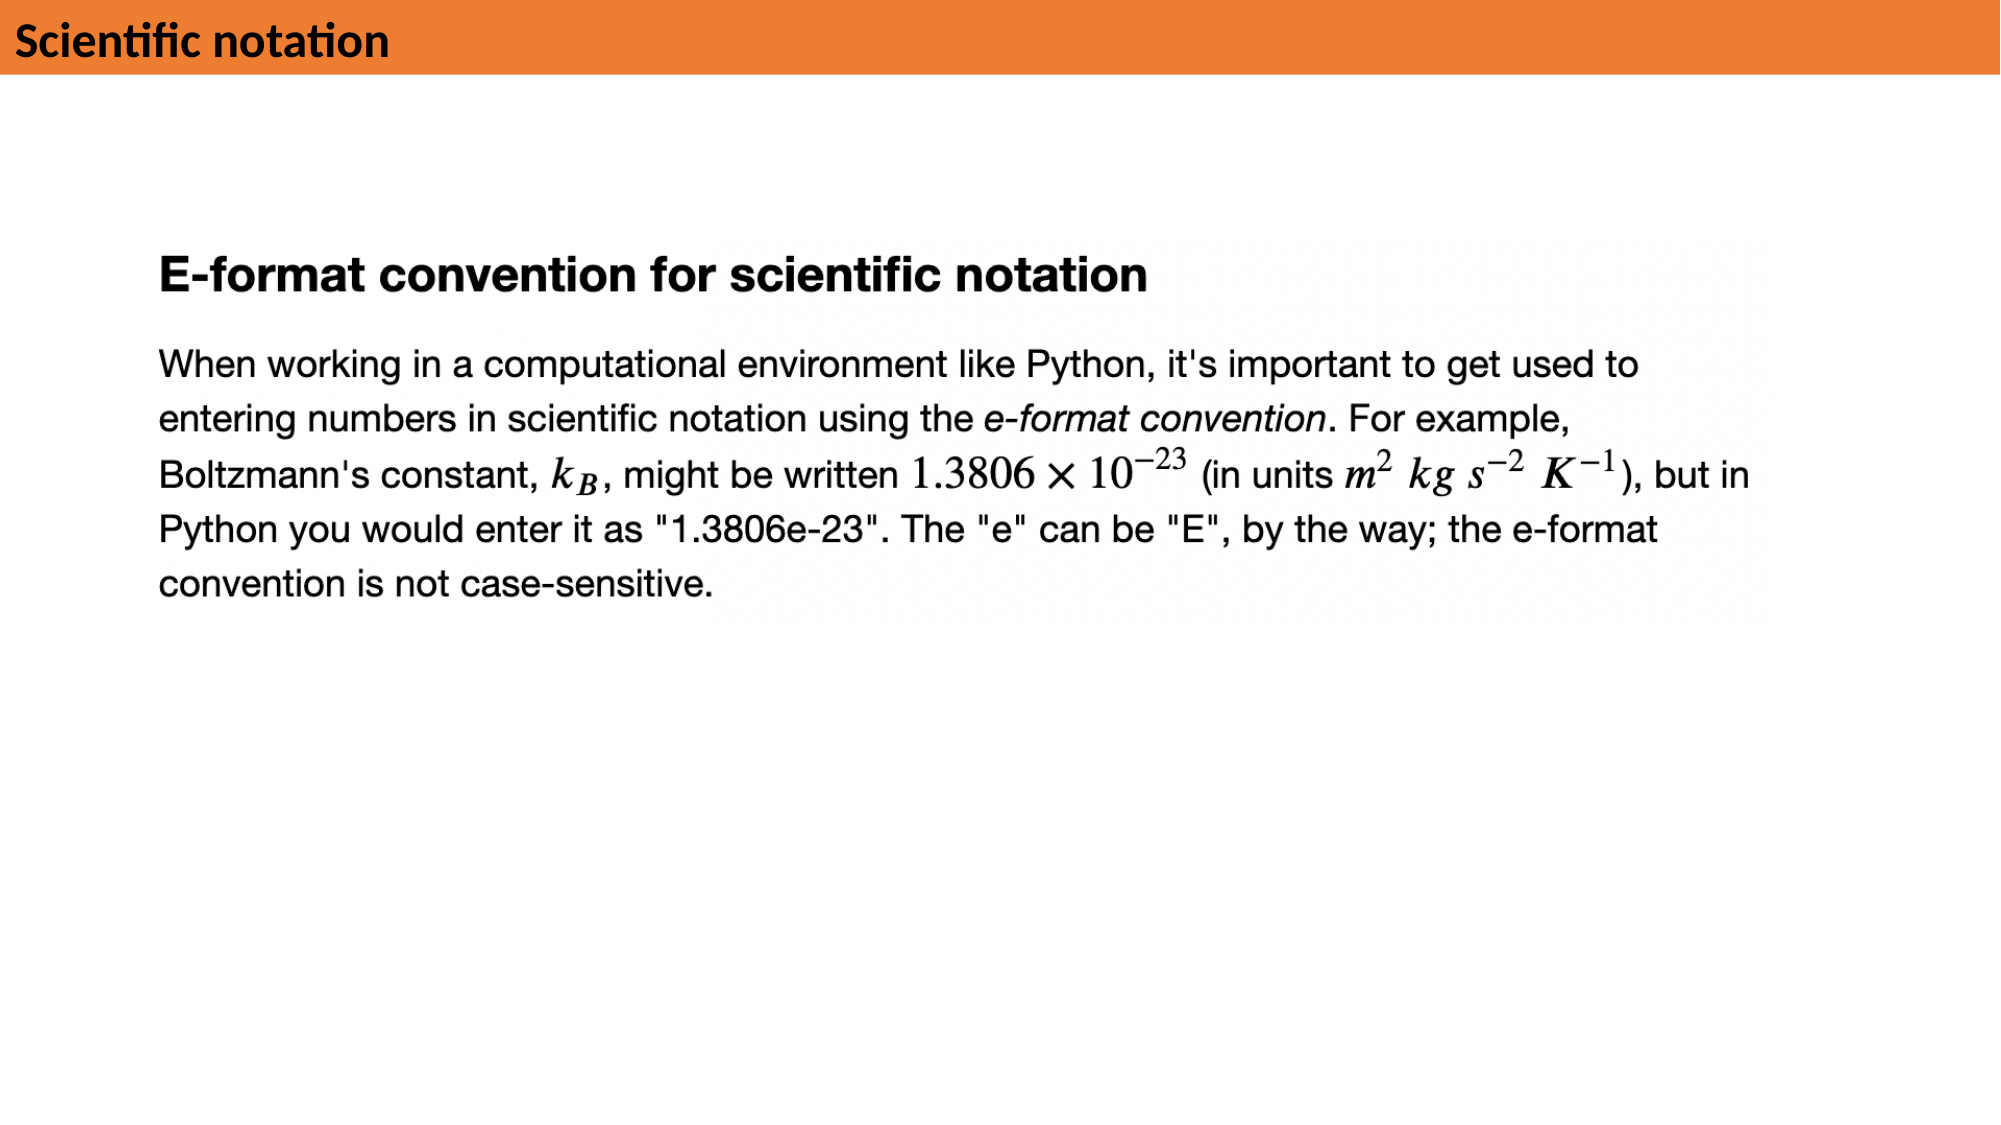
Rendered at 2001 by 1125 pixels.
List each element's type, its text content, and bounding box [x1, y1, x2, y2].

picture [132, 236, 1800, 631]
text_box Scientific notation [0, 0, 2000, 75]
